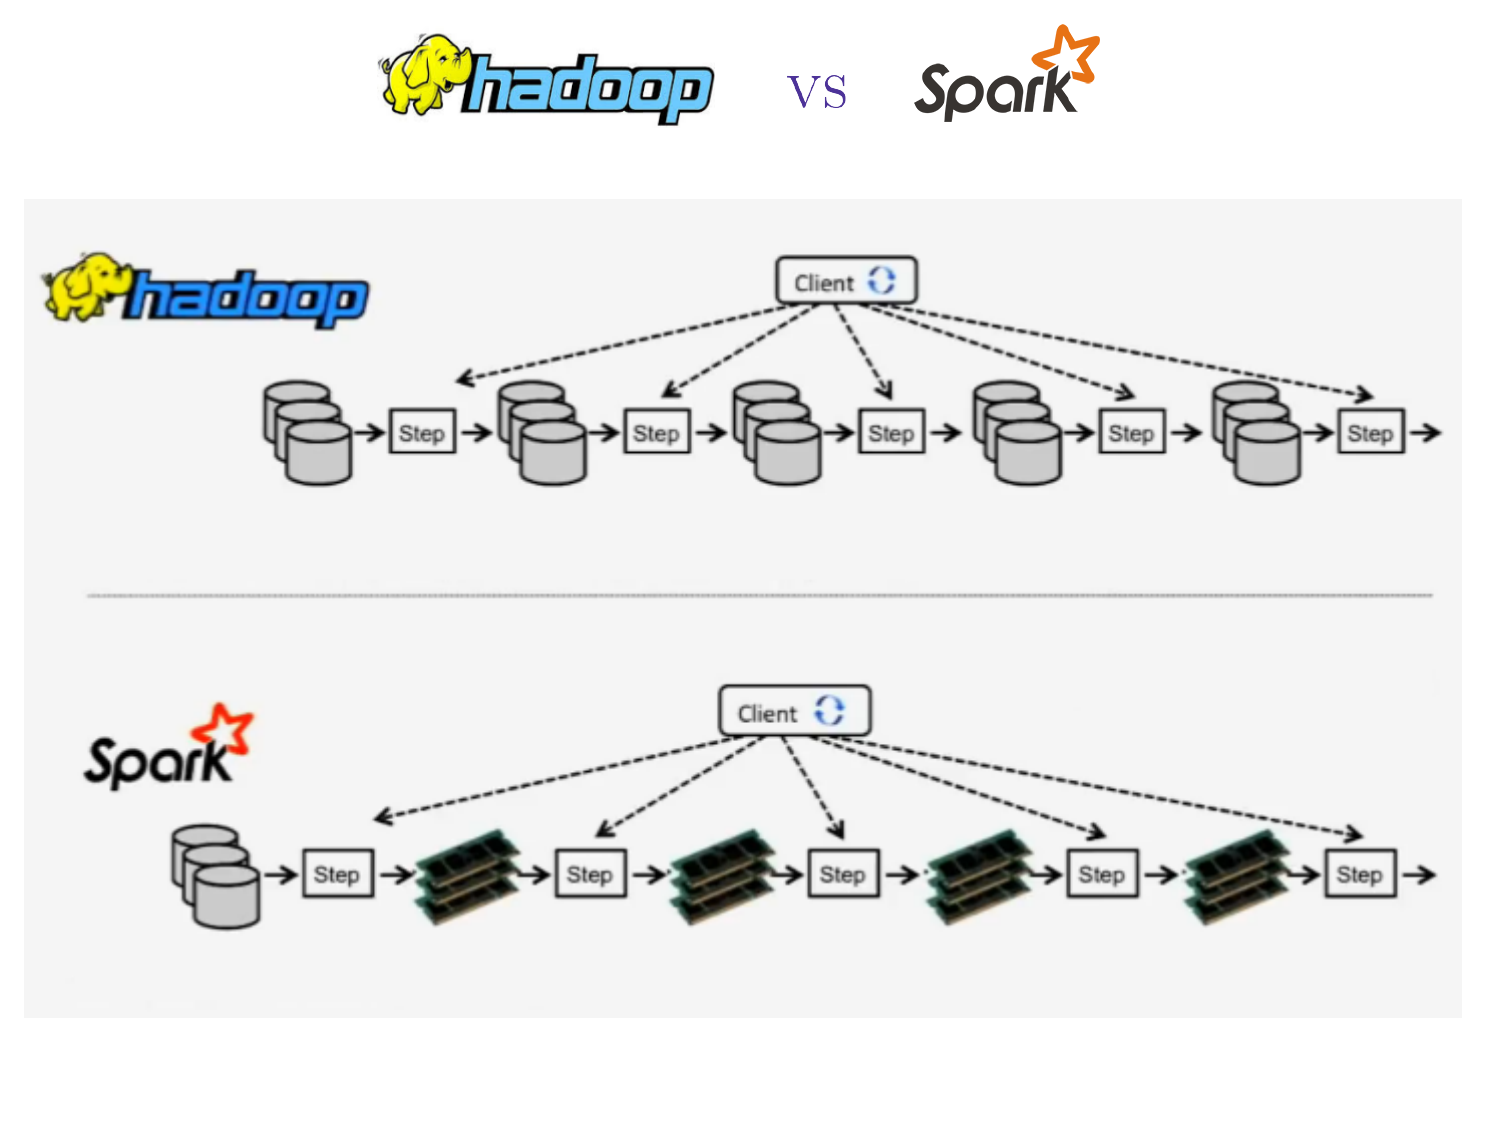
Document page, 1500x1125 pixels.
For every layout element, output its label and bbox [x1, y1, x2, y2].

picture [23, 199, 1462, 1019]
picture [914, 24, 1101, 122]
picture [376, 23, 715, 128]
picture [787, 75, 846, 108]
